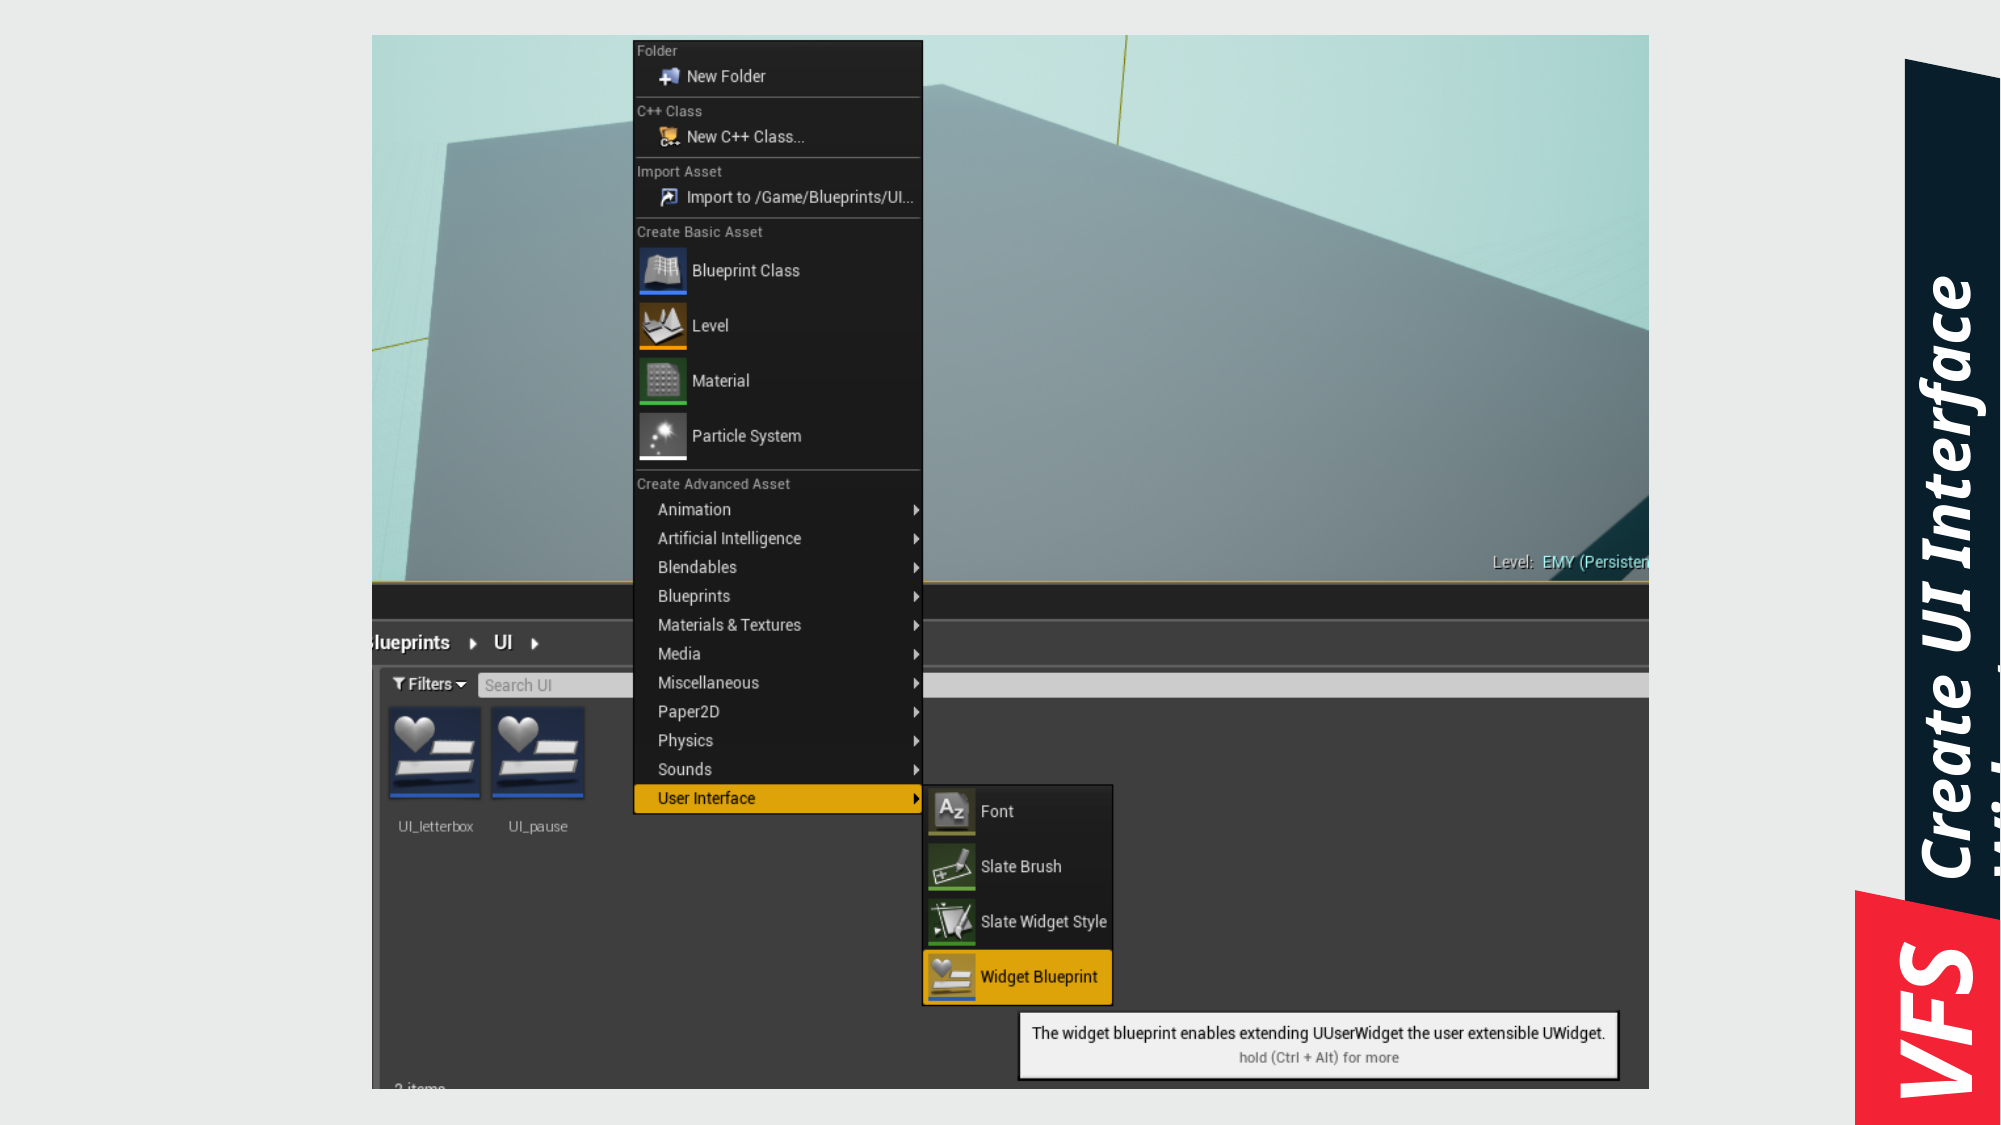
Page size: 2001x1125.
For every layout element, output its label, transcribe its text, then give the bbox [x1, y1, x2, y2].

picture [372, 35, 1649, 1090]
list Create UI Interface Widget [1905, 80, 2000, 898]
